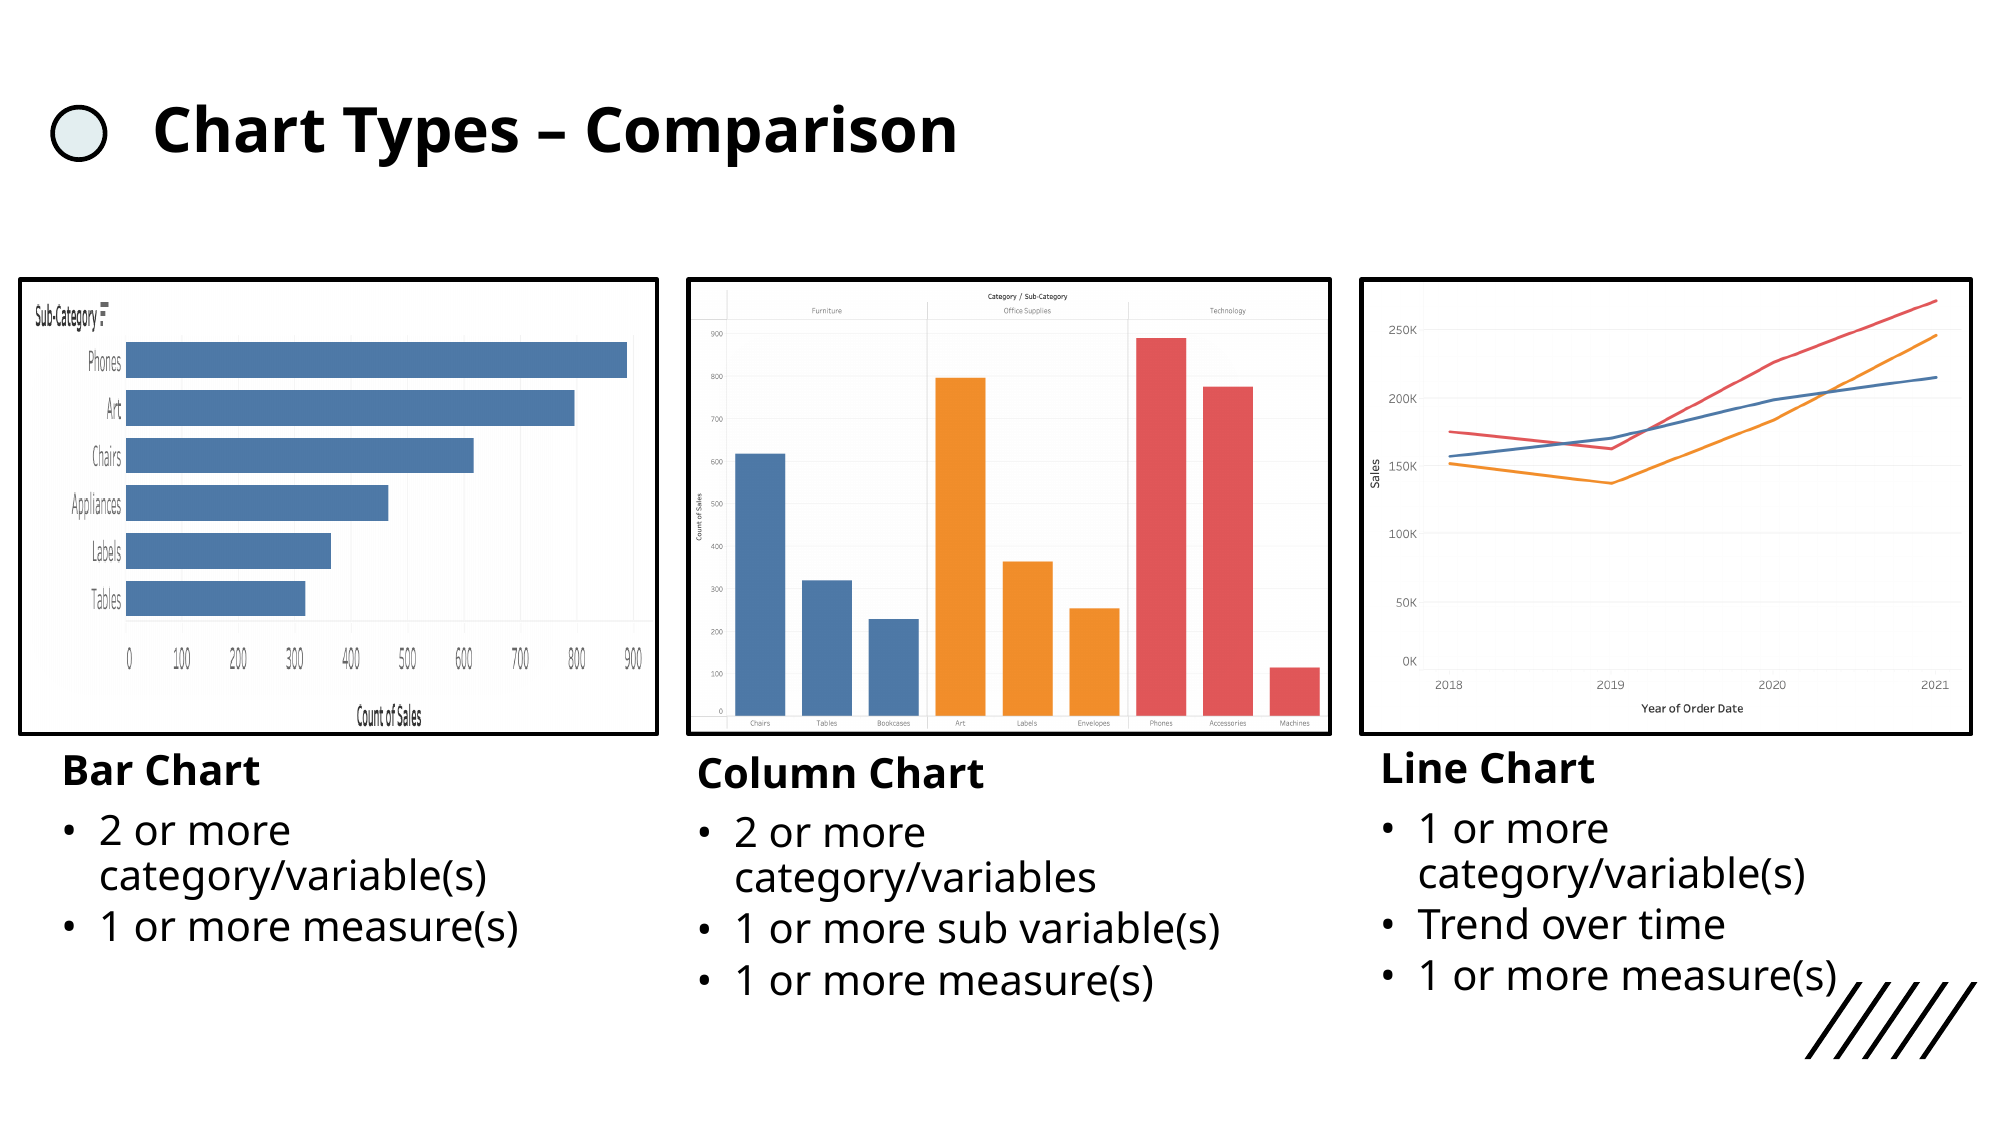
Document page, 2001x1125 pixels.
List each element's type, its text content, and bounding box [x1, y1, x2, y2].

picture [1363, 281, 1969, 732]
title Chart Types – Comparison [137, 23, 1863, 241]
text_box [30, 332, 1970, 924]
picture [690, 281, 1329, 732]
picture [22, 281, 655, 732]
